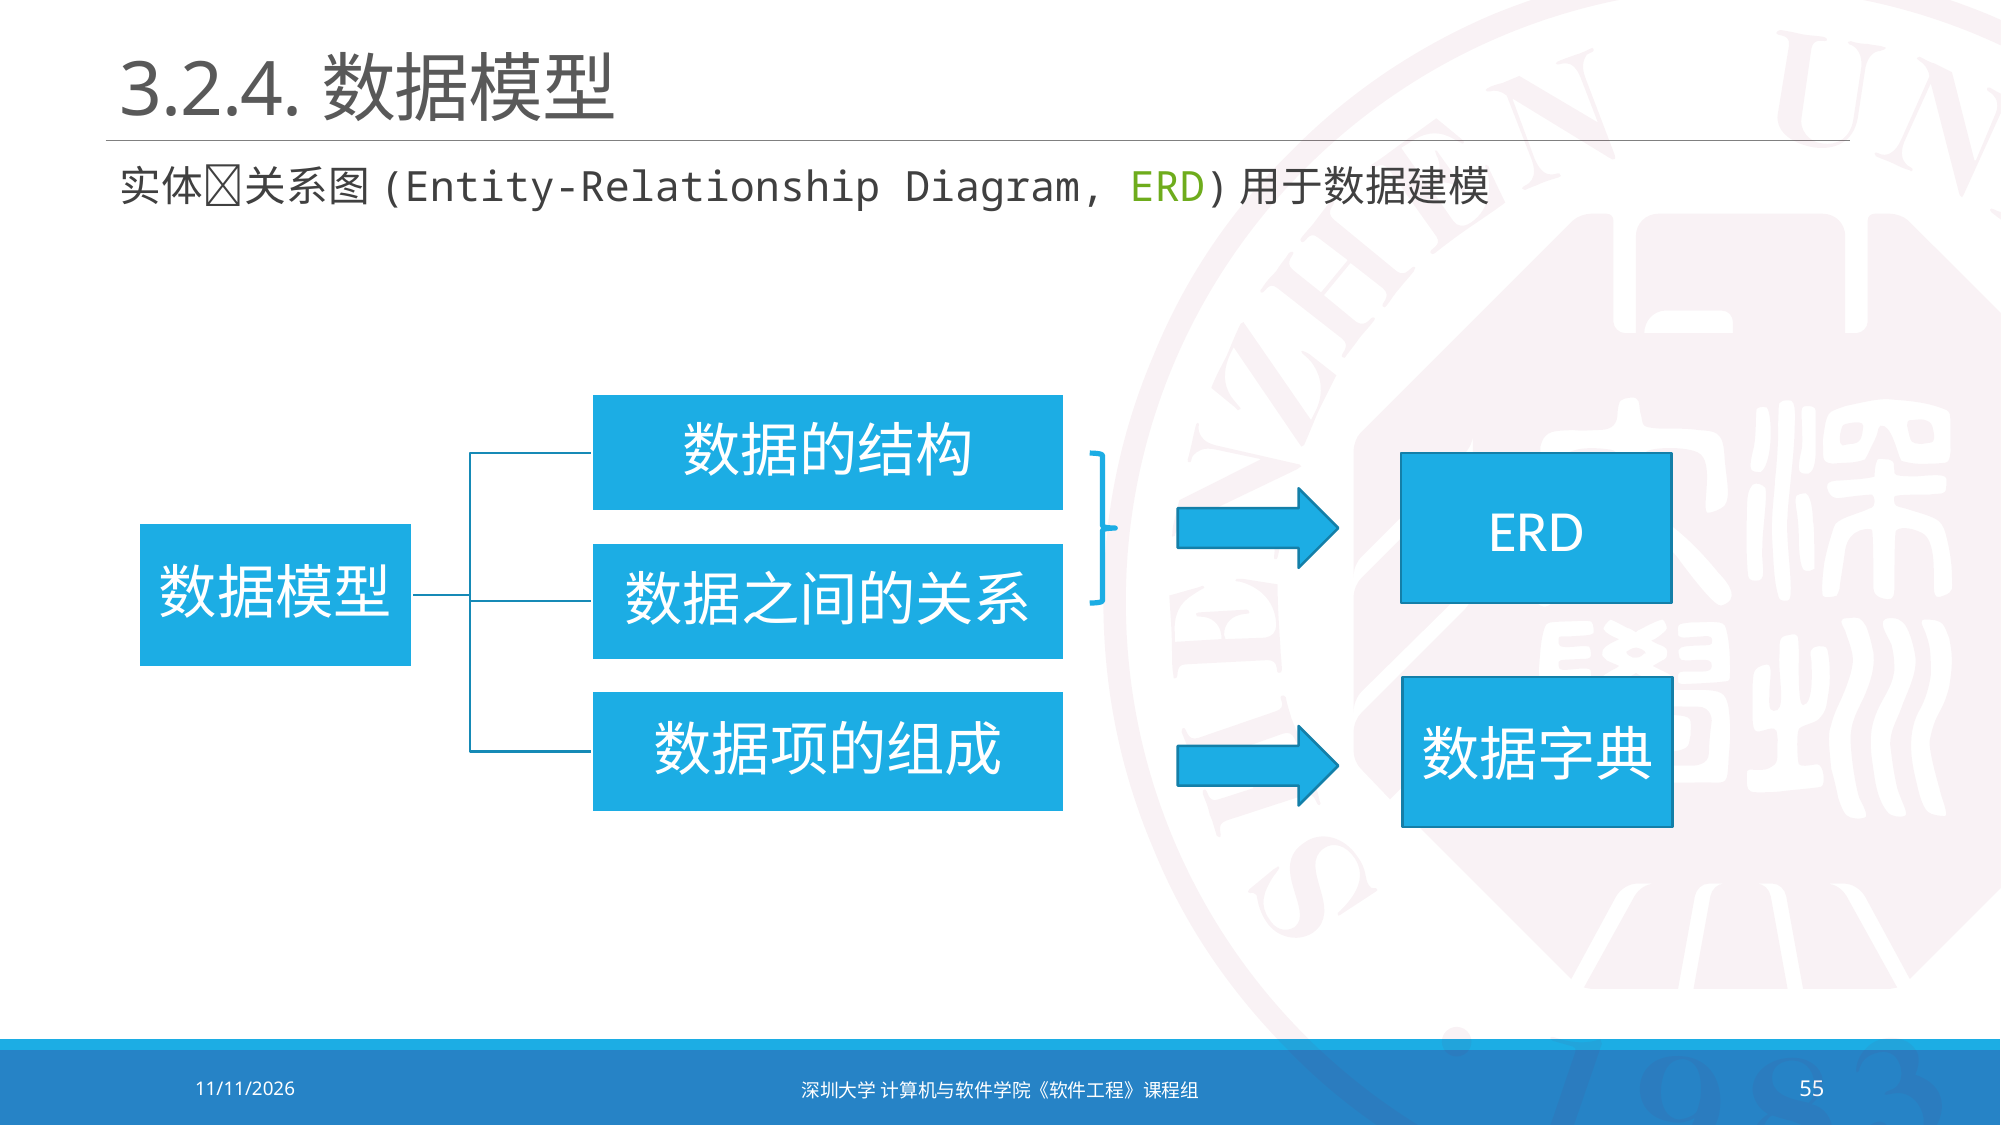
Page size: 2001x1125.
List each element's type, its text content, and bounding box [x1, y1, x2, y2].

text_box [0, 281, 1479, 925]
text_box 数据字典 [1487, 676, 1674, 828]
text_box ERD [1487, 452, 1673, 604]
list 实体关系图(Entity-Relationship Diagram, ERD)用于数据建模 [104, 158, 1878, 1008]
slide_number 55 [1624, 1059, 1840, 1120]
footer 深圳大学 计算机与软件学院《软件工程》课程组 [604, 1059, 1396, 1120]
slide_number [180, 1059, 586, 1120]
title 3.2.4.数据模型 [104, 0, 1856, 139]
